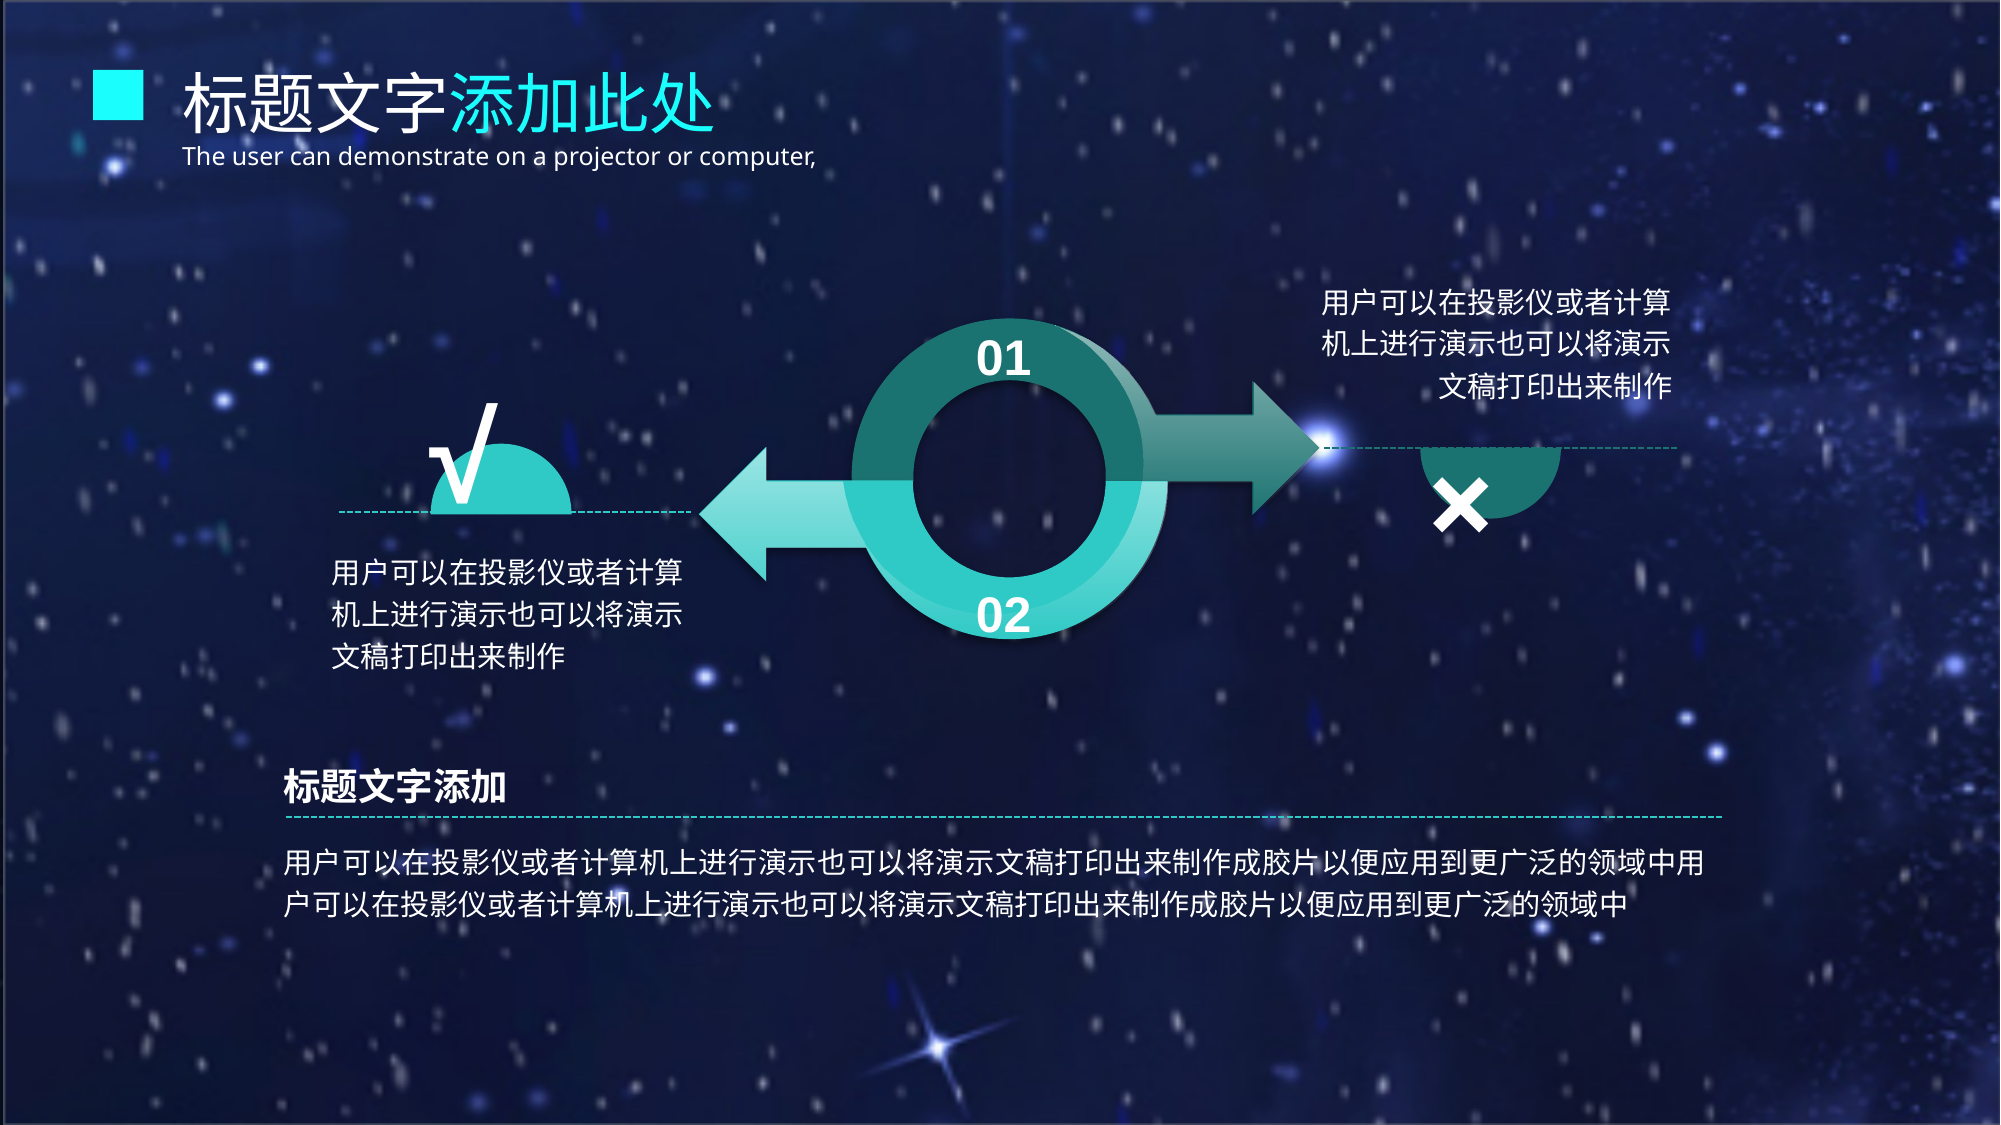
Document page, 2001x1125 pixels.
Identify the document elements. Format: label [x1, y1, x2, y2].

text_box [268, 746, 1723, 931]
text_box [92, 69, 144, 121]
text_box [316, 269, 1687, 683]
picture [6, 0, 2000, 1125]
text_box [167, 54, 1161, 176]
